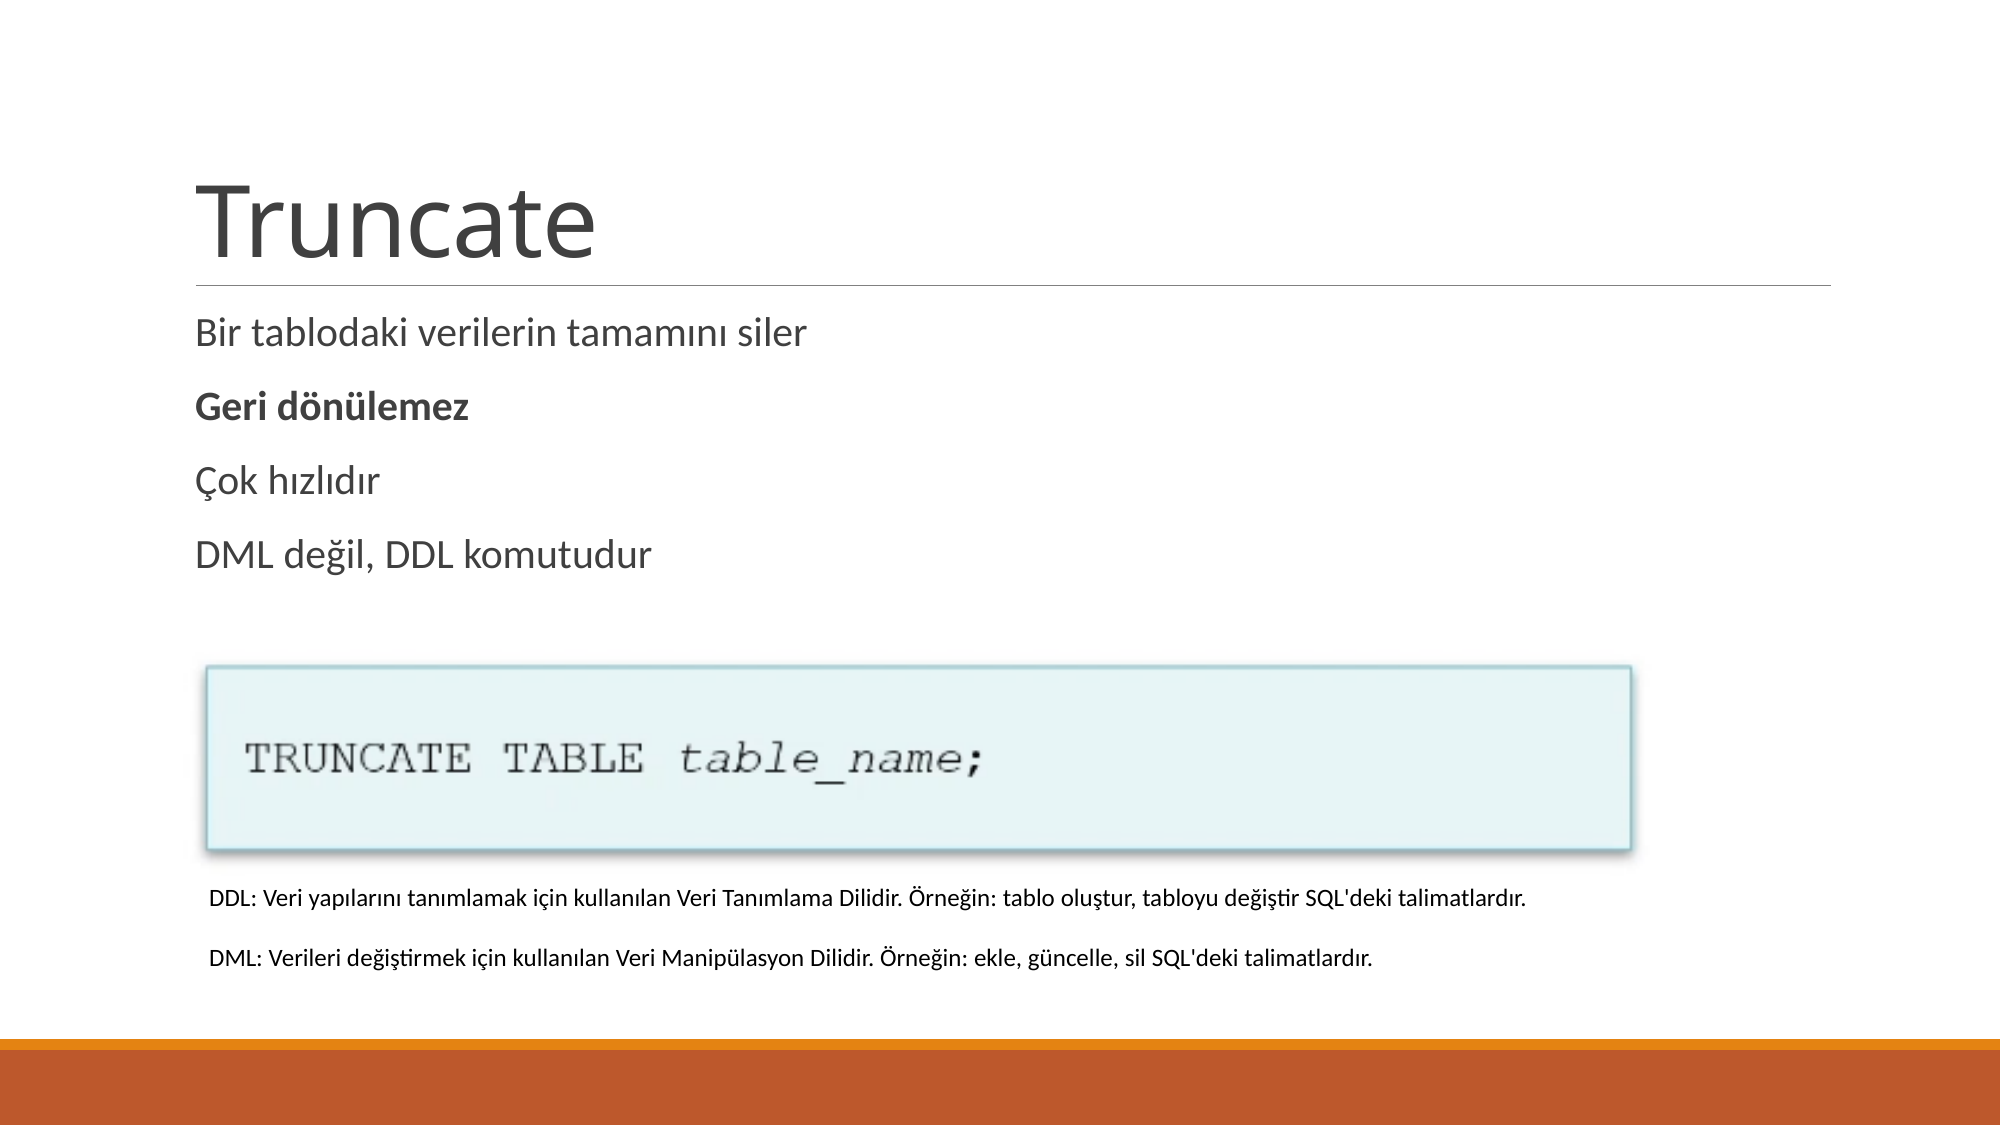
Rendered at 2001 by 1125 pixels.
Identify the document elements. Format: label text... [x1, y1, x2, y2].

title Truncate [180, 47, 1830, 285]
picture [179, 632, 1691, 898]
list Bir tablodaki verilerin tamamını siler Geri dönülemez Çok hızlıdır DML değil, DDL komutudur [180, 302, 1830, 963]
text_box DDL: Veri yapılarını tanımlamak için kullanılan Veri Tanımlama Dilidir. Örneğin: tablo oluştur, tabloyu değiştir SQL'deki talimatlardır. DML: Verileri değiştirmek için kullanılan Veri Manipülasyon Dilidir. Örneğin: ekle, güncelle, sil SQL'deki talimatlardır. [194, 905, 1567, 980]
